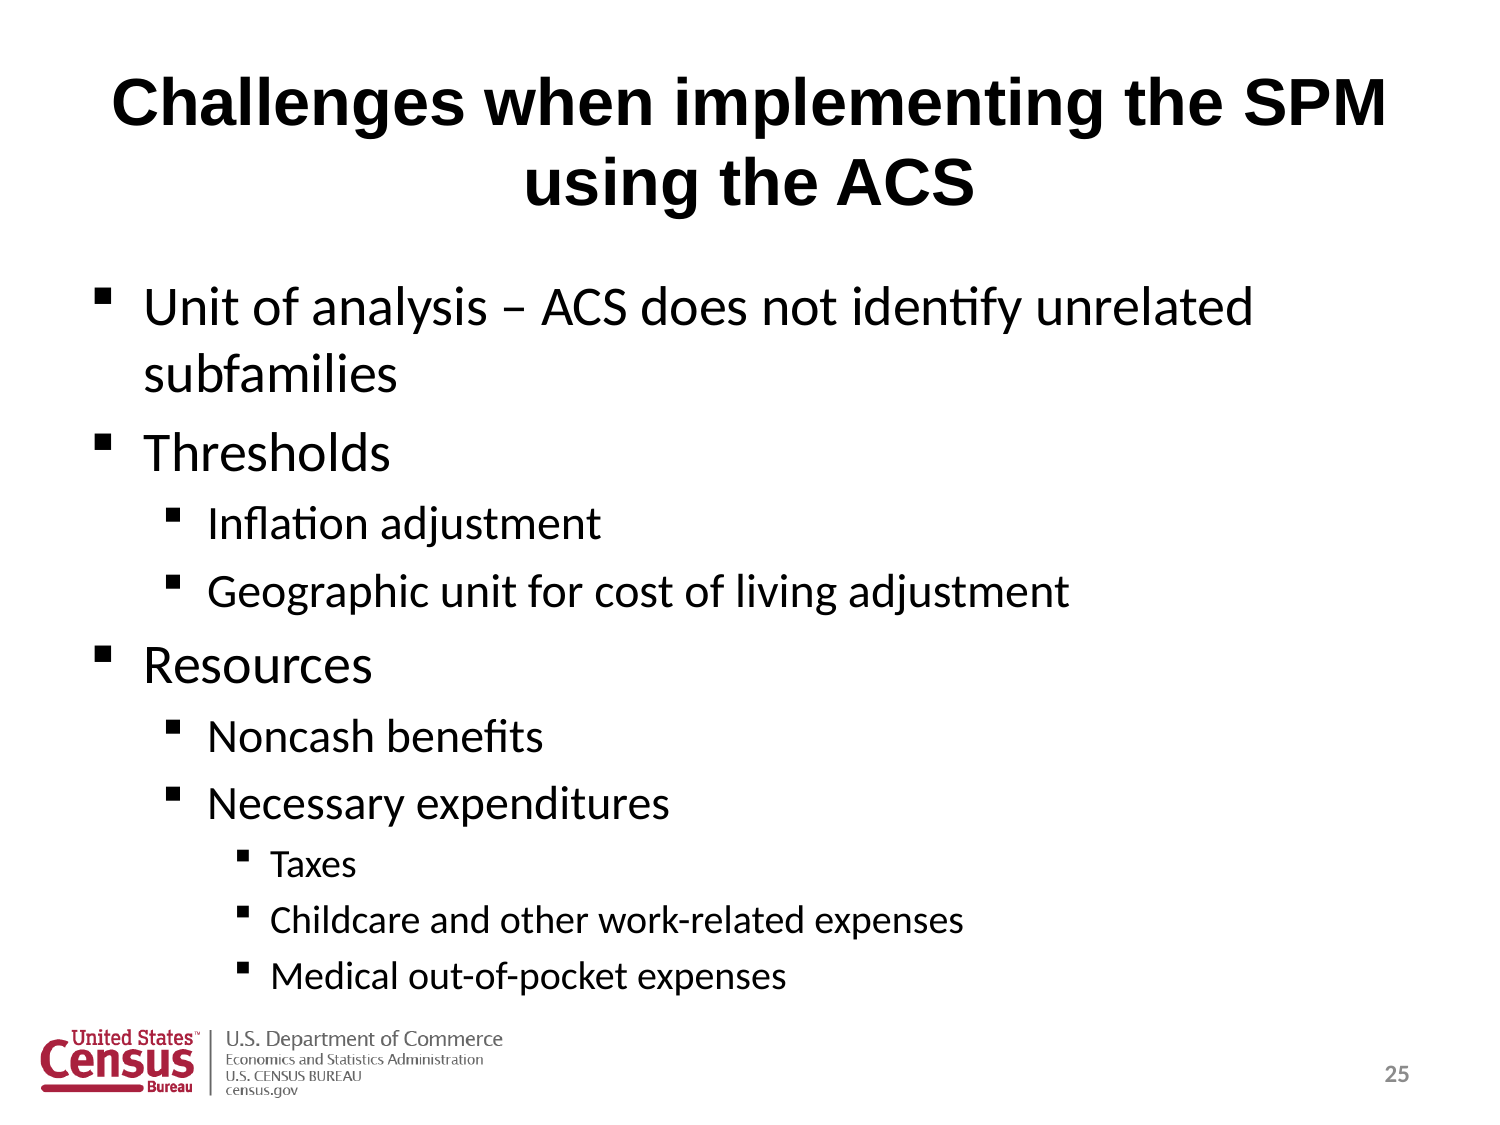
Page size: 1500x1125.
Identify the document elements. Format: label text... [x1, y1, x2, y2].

picture [0, 1022, 1500, 1125]
slide_number 25 [1074, 1042, 1425, 1103]
title Challenges when implementing the SPM using the ACS [75, 45, 1425, 233]
list Unit of analysis – ACS does not identify unrelated subfamilies Thresholds Inflation adjustment Geographic unit for cost of living adjustment Resources Noncash benefits Necessary expenditures Taxes Childcare and other work-related expenses Medical out-of-pocket expenses [75, 262, 1425, 1005]
